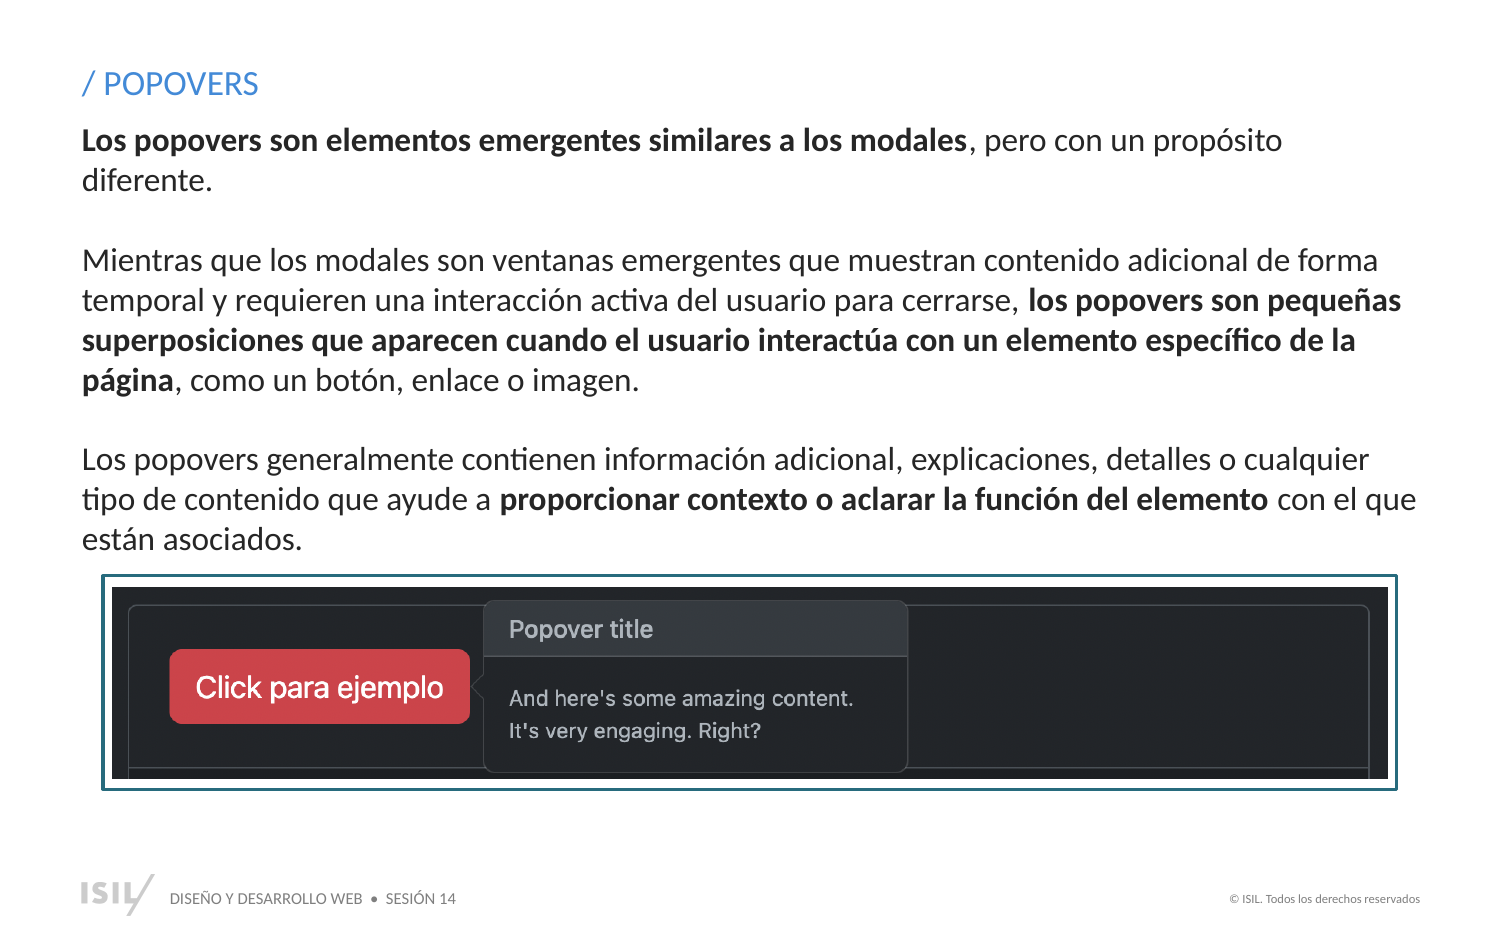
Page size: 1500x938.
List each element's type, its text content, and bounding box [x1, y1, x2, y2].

text_box ≈¬¬¬ççç [102, 575, 1397, 790]
picture [112, 587, 1388, 780]
text_box Los popovers son elementos emergentes similares a los modales, pero con un propósito diferente. Mientras que los modales son ventanas emergentes que muestran contenido adicional de forma temporal y requieren una interacción activa del usuario para cerrarse, los popovers son pequeñas superposiciones que aparecen cuando el usuario interactúa con un elemento específico de la página, como un botón, enlace o imagen. Los popovers generalmente contienen información adicional, explicaciones, detalles o cualquier tipo de contenido que ayude a proporcionar contexto o aclarar la función del elemento con el que están asociados. [66, 110, 1433, 565]
text_box / POPOVERS [66, 52, 1249, 110]
